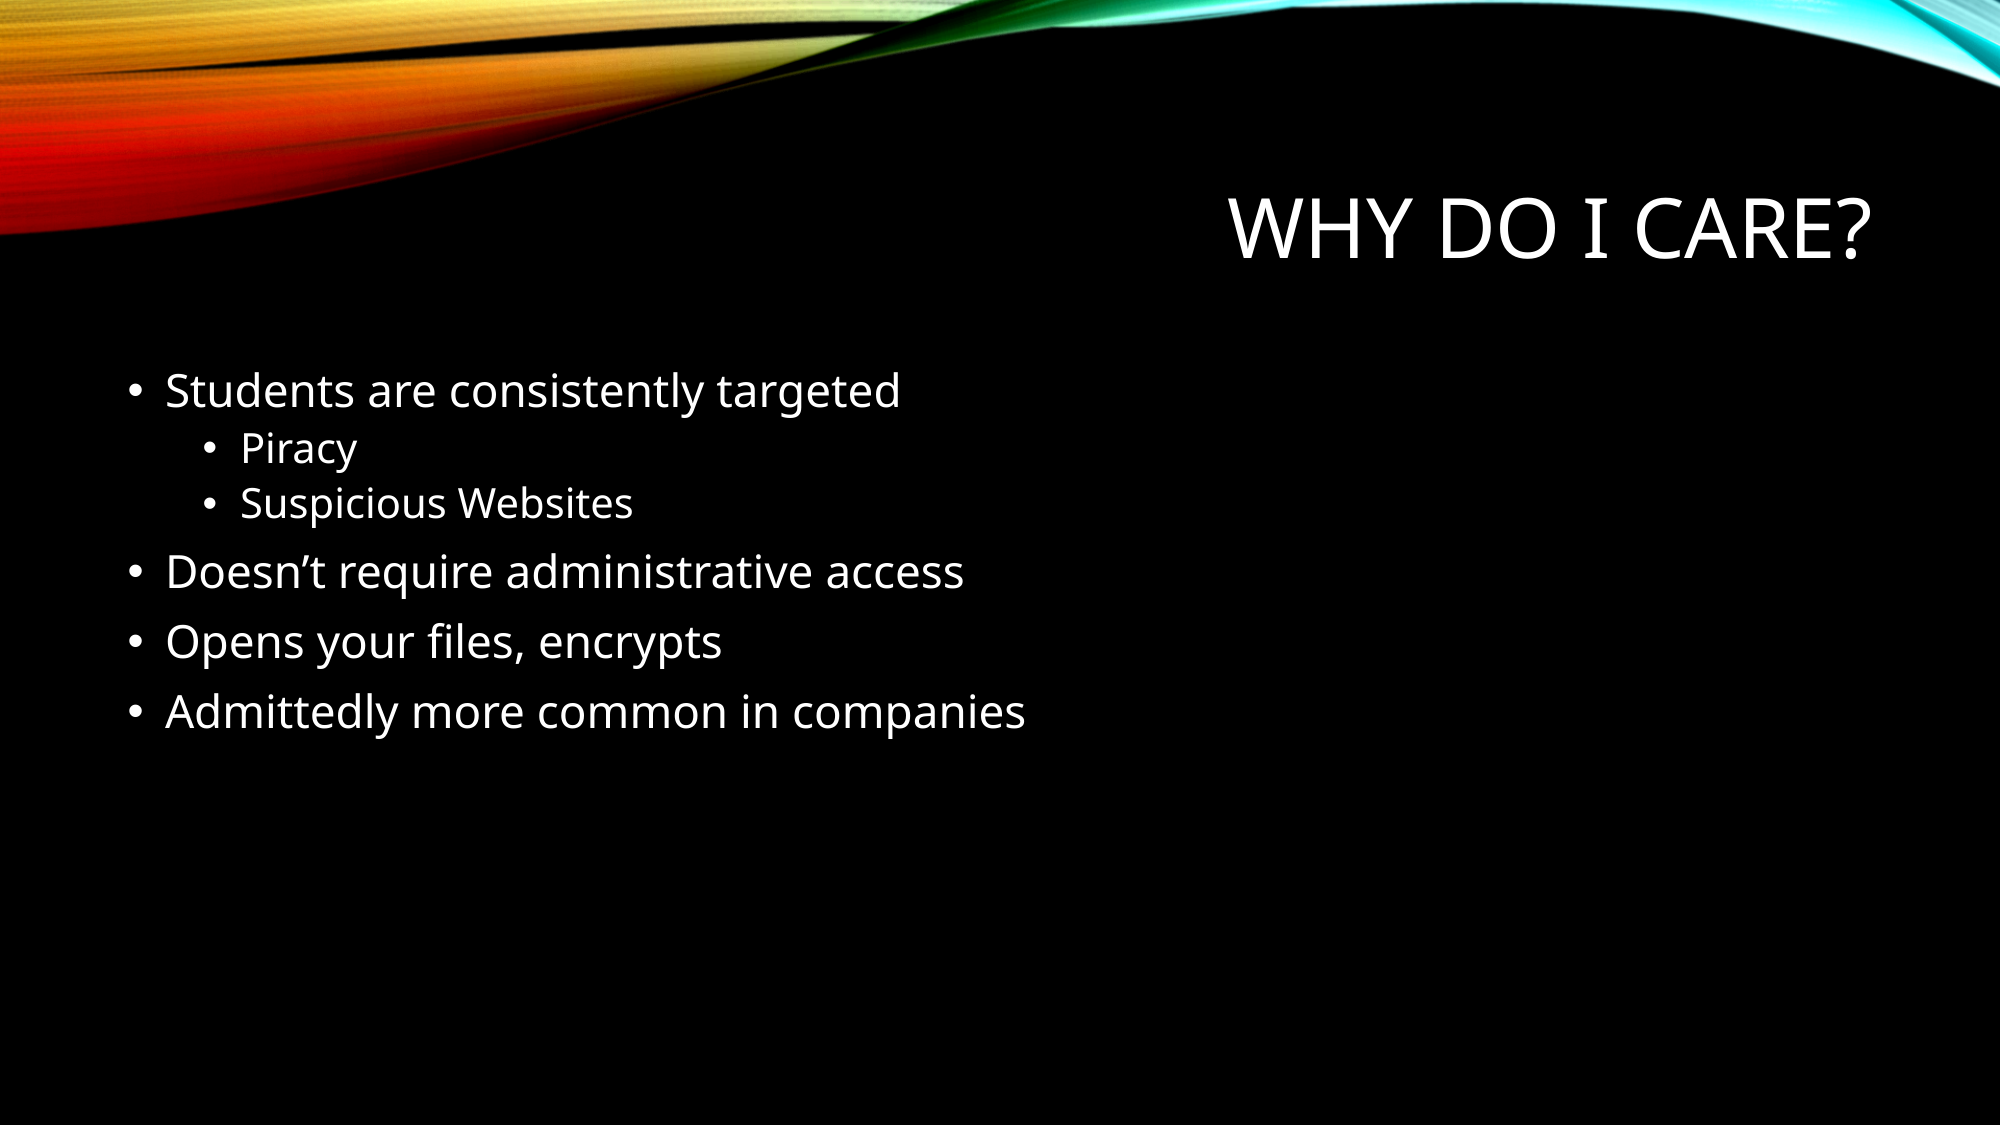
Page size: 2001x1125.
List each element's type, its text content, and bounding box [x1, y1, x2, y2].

title Why do I care? [474, 125, 1888, 338]
picture [0, 0, 2000, 237]
list Students are consistently targeted Piracy Suspicious Websites Doesn’t require administrative access Opens your files, encrypts Admittedly more common in companies [112, 360, 1888, 1021]
